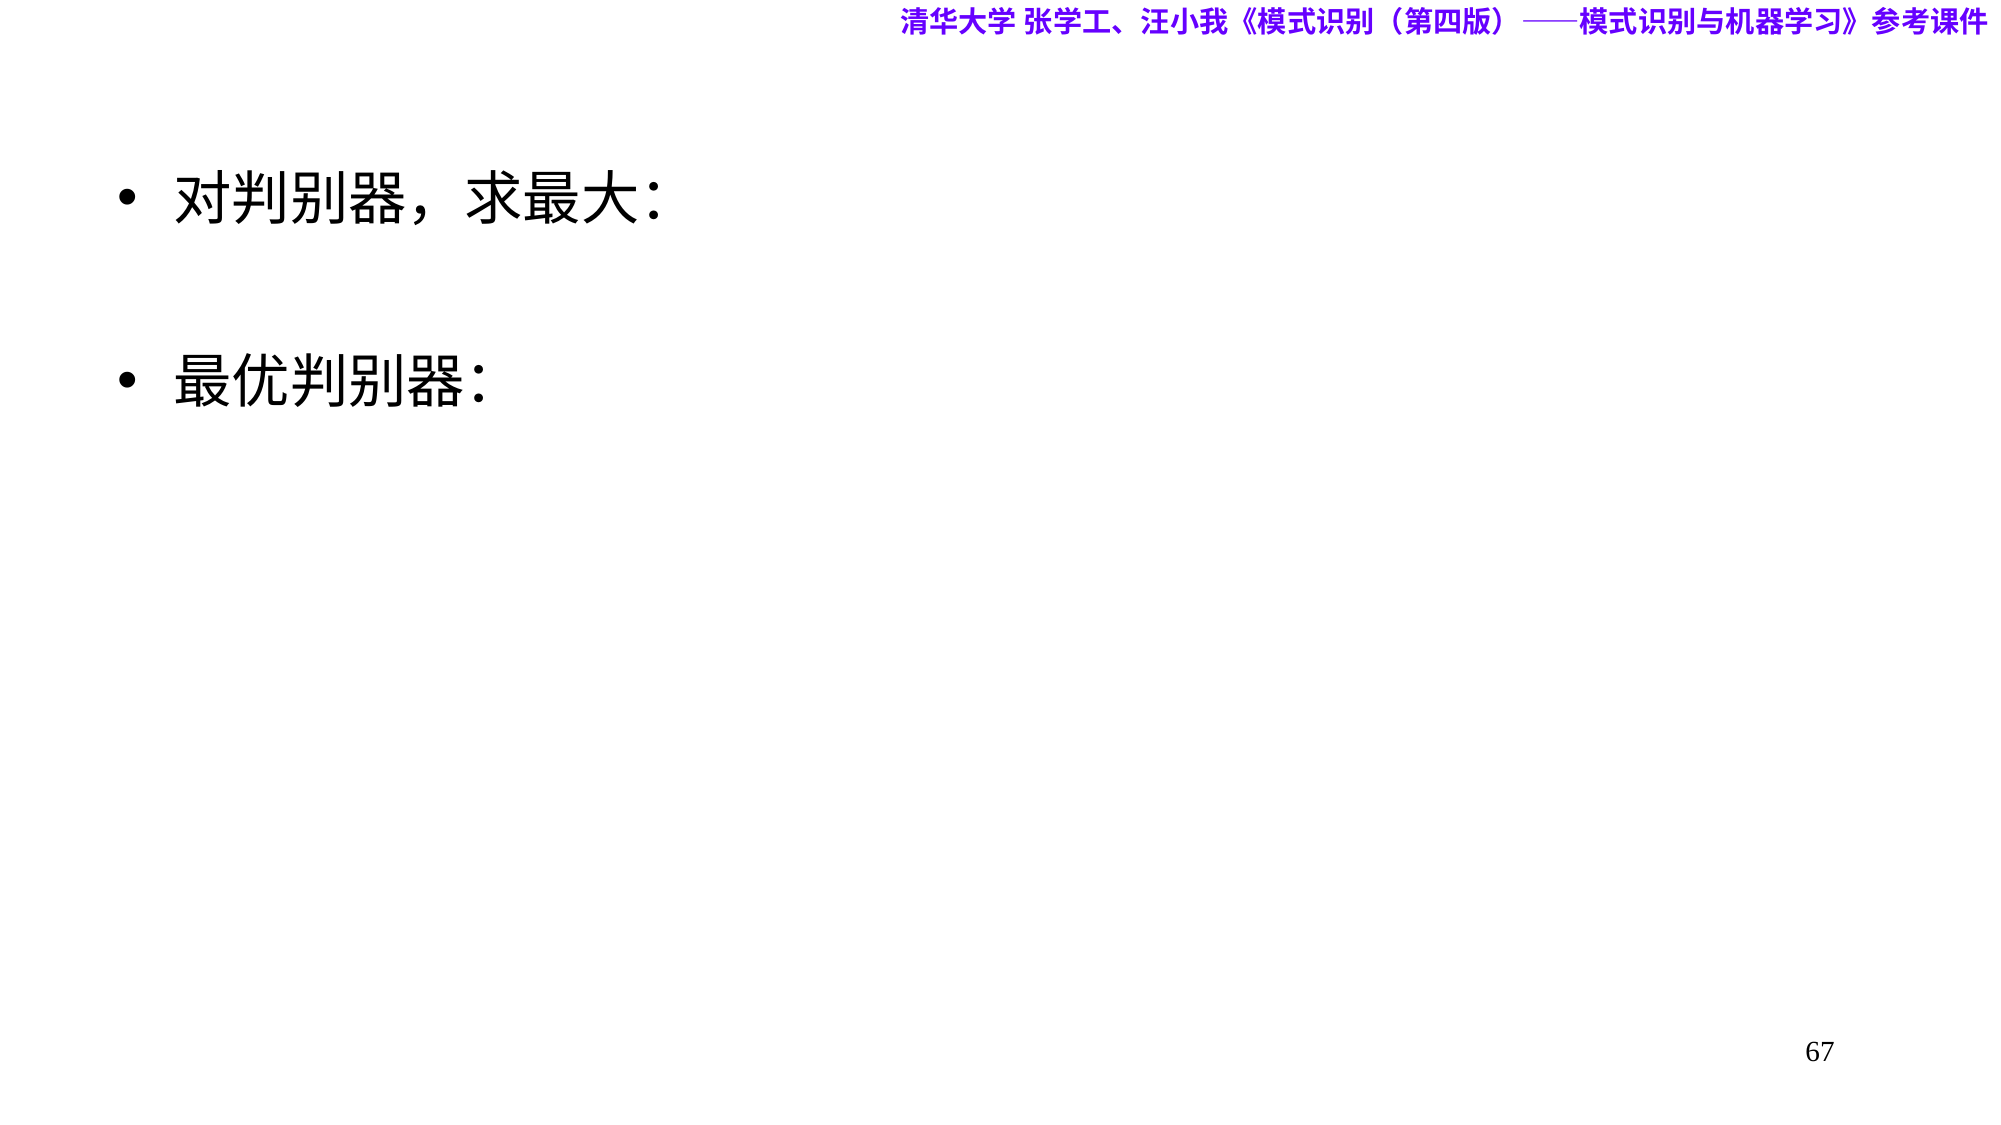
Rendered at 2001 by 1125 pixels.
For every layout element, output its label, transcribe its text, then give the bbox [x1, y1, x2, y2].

text_box 清华大学 张学工、汪小我《模式识别（第四版）——模式识别与机器学习》参考课件 [546, 3, 2000, 46]
slide_number 67 [1433, 1024, 1851, 1101]
